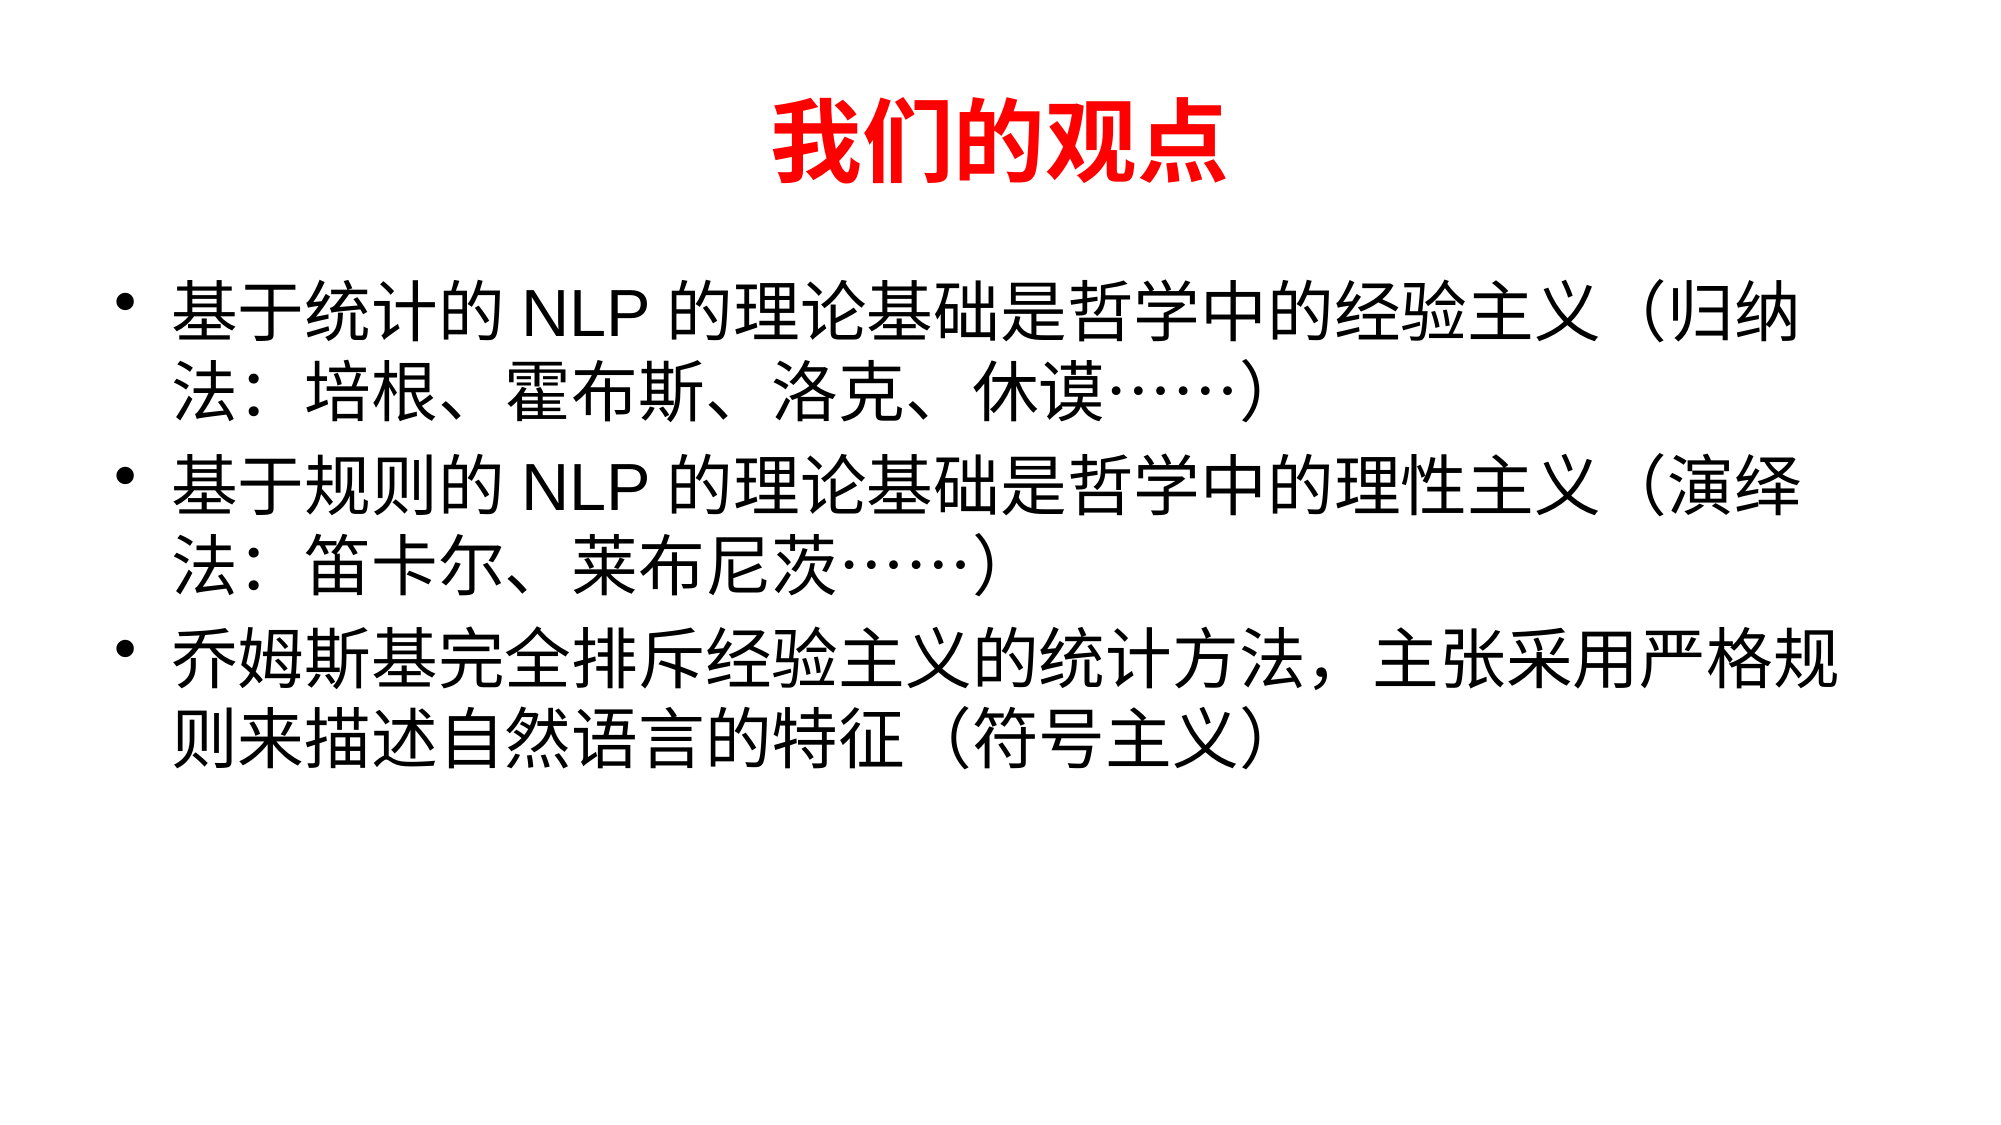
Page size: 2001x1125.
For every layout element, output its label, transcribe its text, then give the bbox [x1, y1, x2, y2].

title 我们的观点 [99, 45, 1900, 233]
list 基于统计的NLP的理论基础是哲学中的经验主义（归纳法：培根、霍布斯、洛克、休谟……） 基于规则的NLP的理论基础是哲学中的理性主义（演绎法：笛卡尔、莱布尼茨……） 乔姆斯基完全排斥经验主义的统计方法，主张采用严格规则来描述自然语言的特征（符号主义） [99, 262, 1900, 1005]
